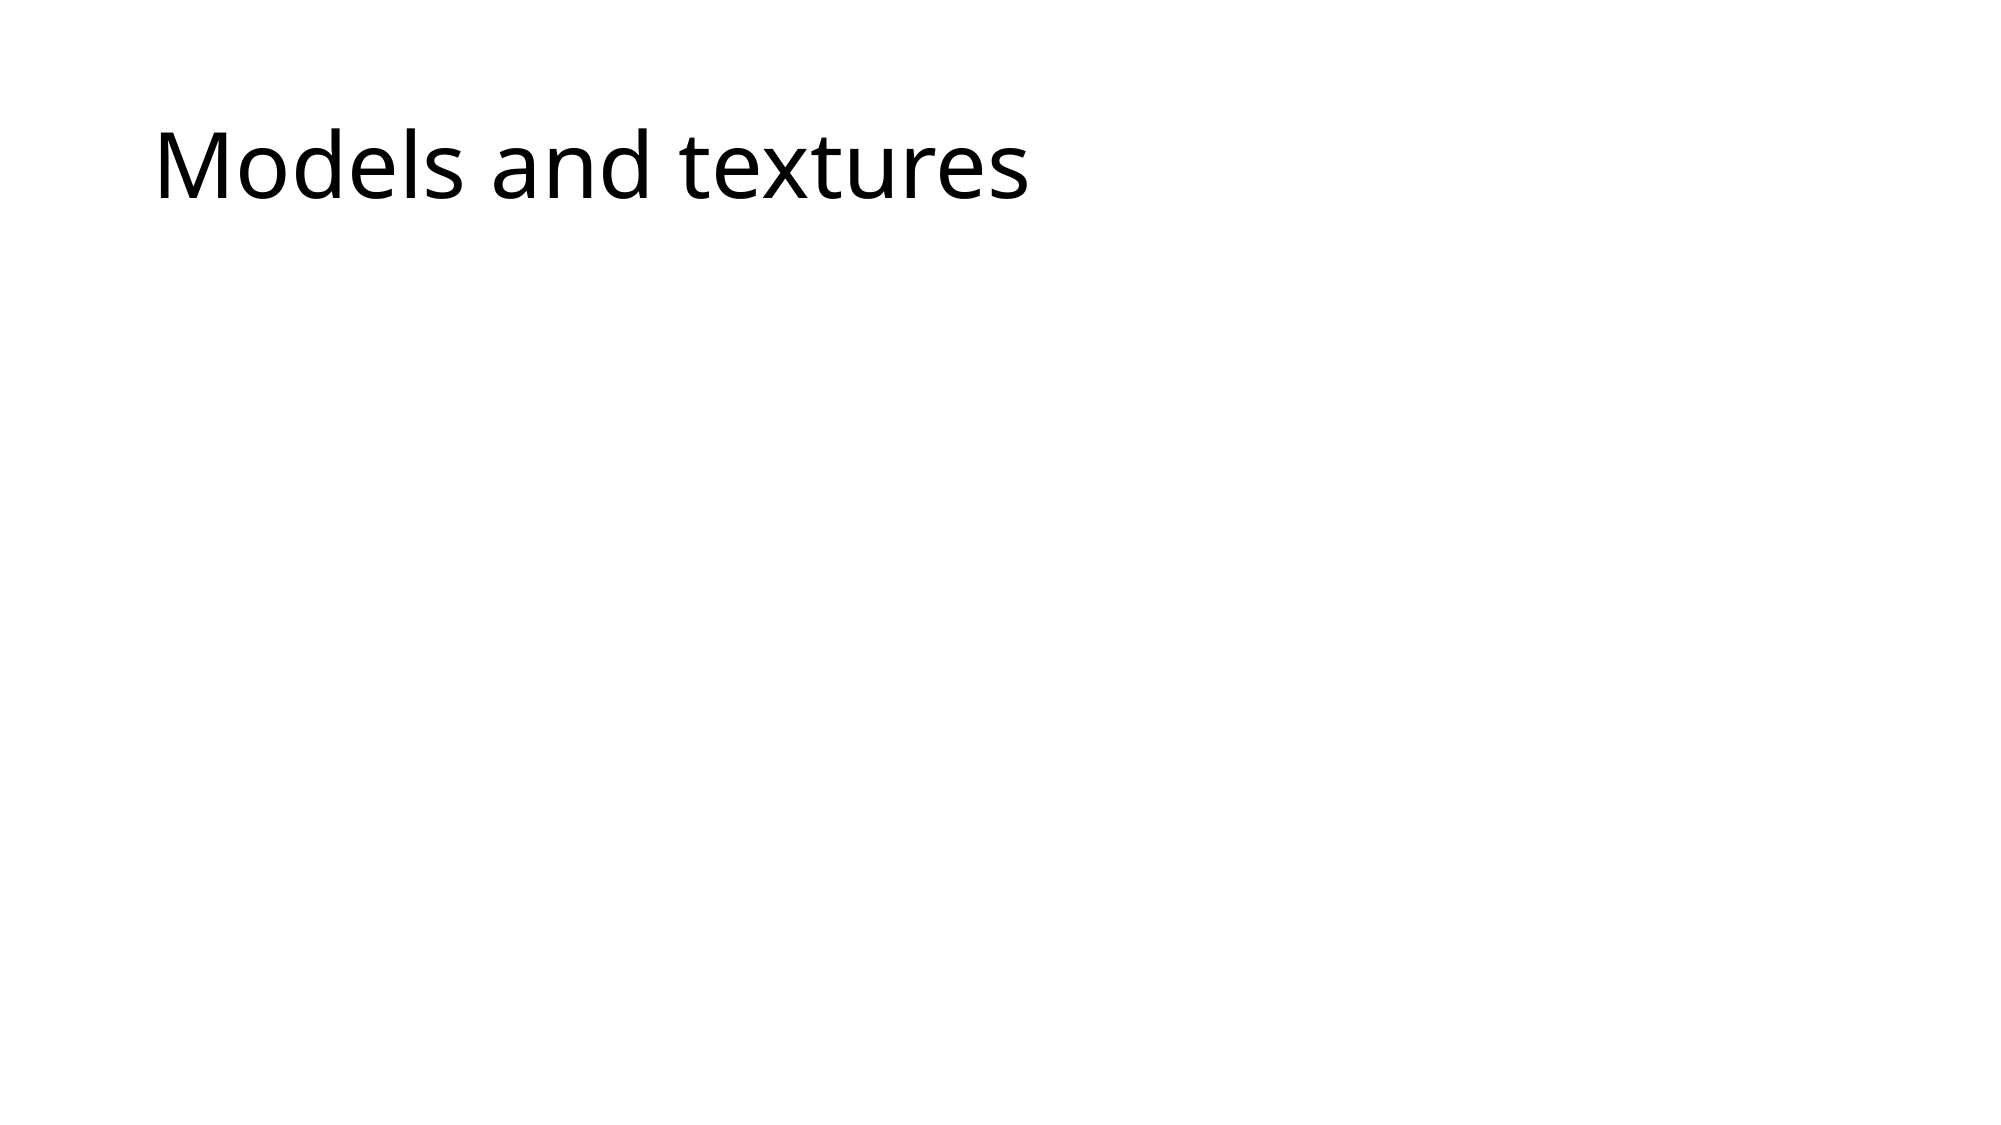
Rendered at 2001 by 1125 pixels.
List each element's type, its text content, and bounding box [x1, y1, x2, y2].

title Models and textures [137, 59, 1863, 278]
